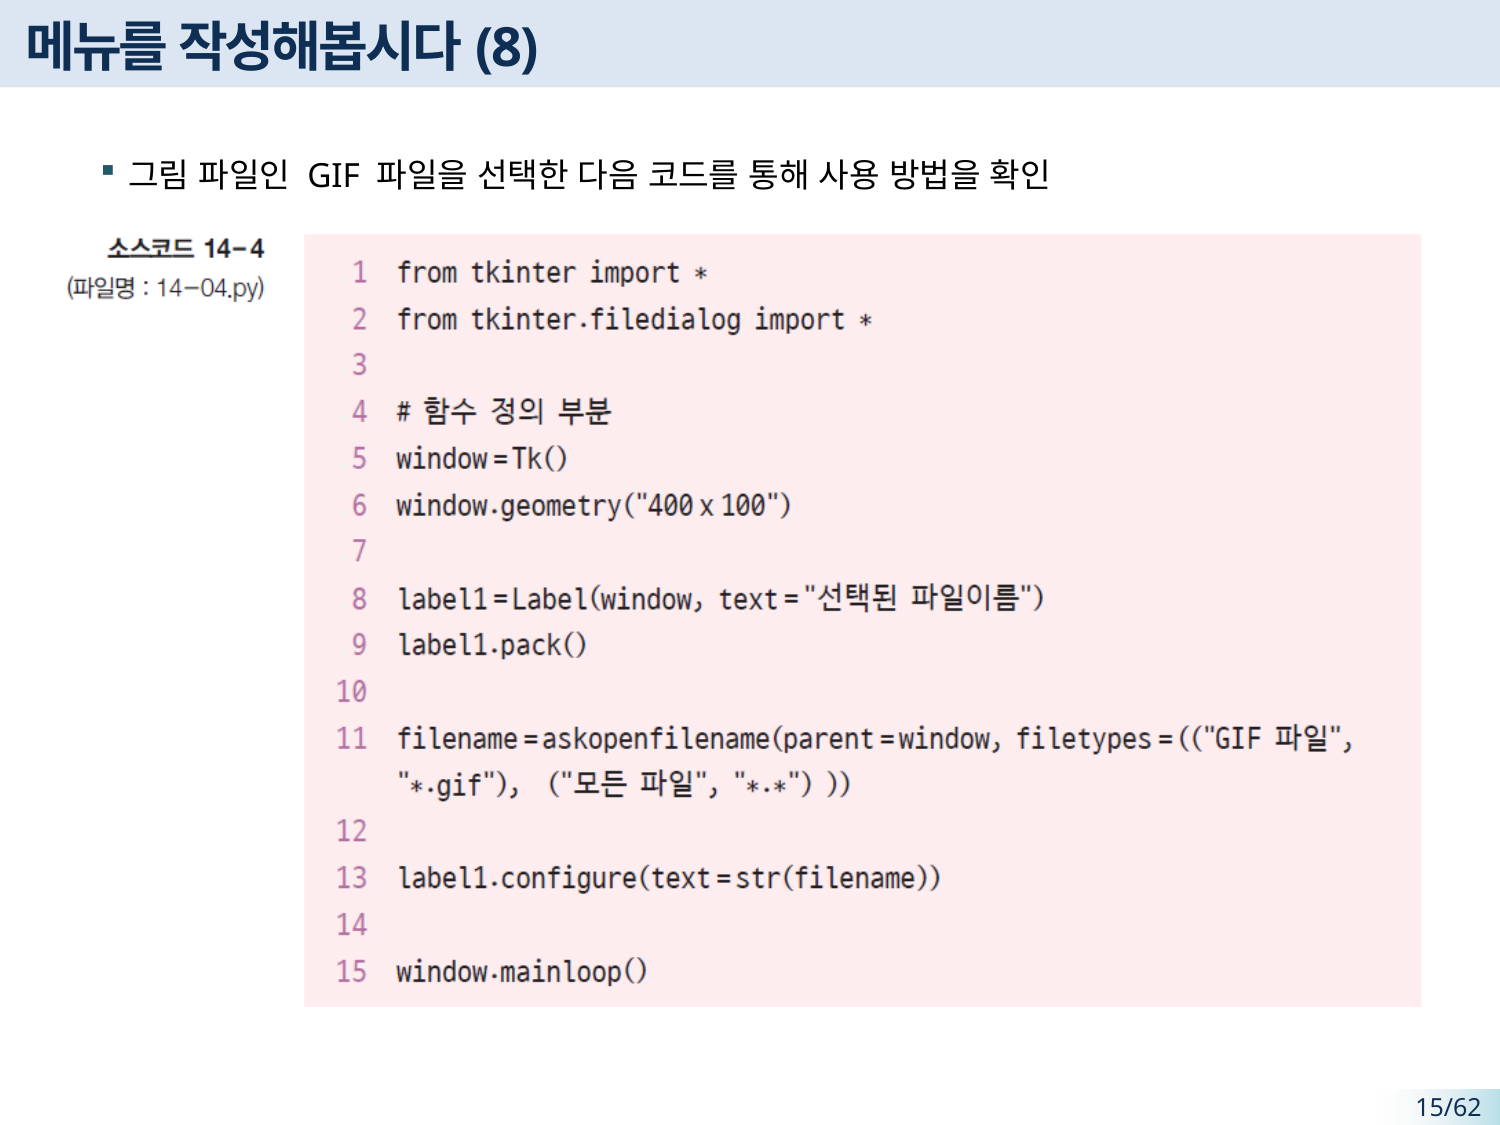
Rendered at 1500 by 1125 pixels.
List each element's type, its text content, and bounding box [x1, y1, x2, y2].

list 그림 파일인 GIF 파일을 선택한 다음 코드를 통해 사용 방법을 확인 [10, 126, 1481, 1057]
picture [66, 229, 1424, 1007]
title 메뉴를 작성해봅시다(8) [10, 5, 1288, 84]
